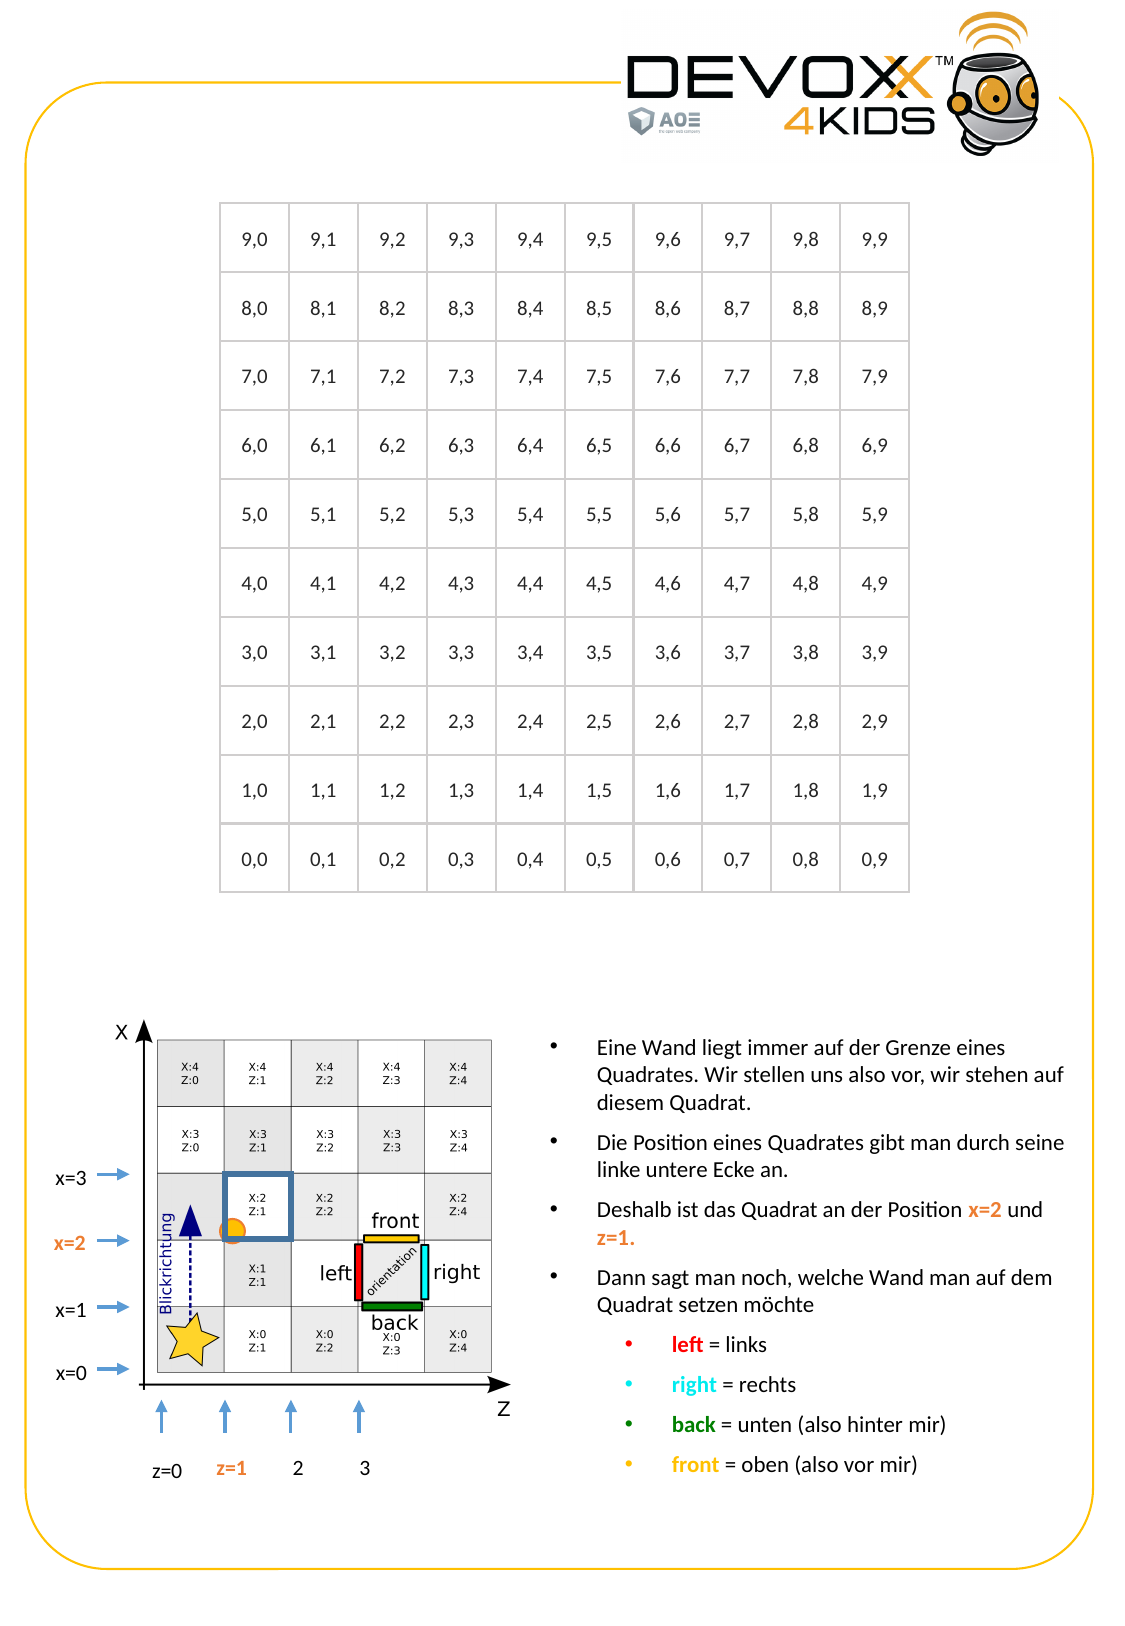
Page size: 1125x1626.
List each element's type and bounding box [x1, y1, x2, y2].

text_box [219, 203, 910, 893]
text_box [24, 81, 1095, 1571]
text_box [38, 1019, 511, 1492]
picture [621, 9, 1060, 163]
text_box [1086, 1507, 1093, 1525]
